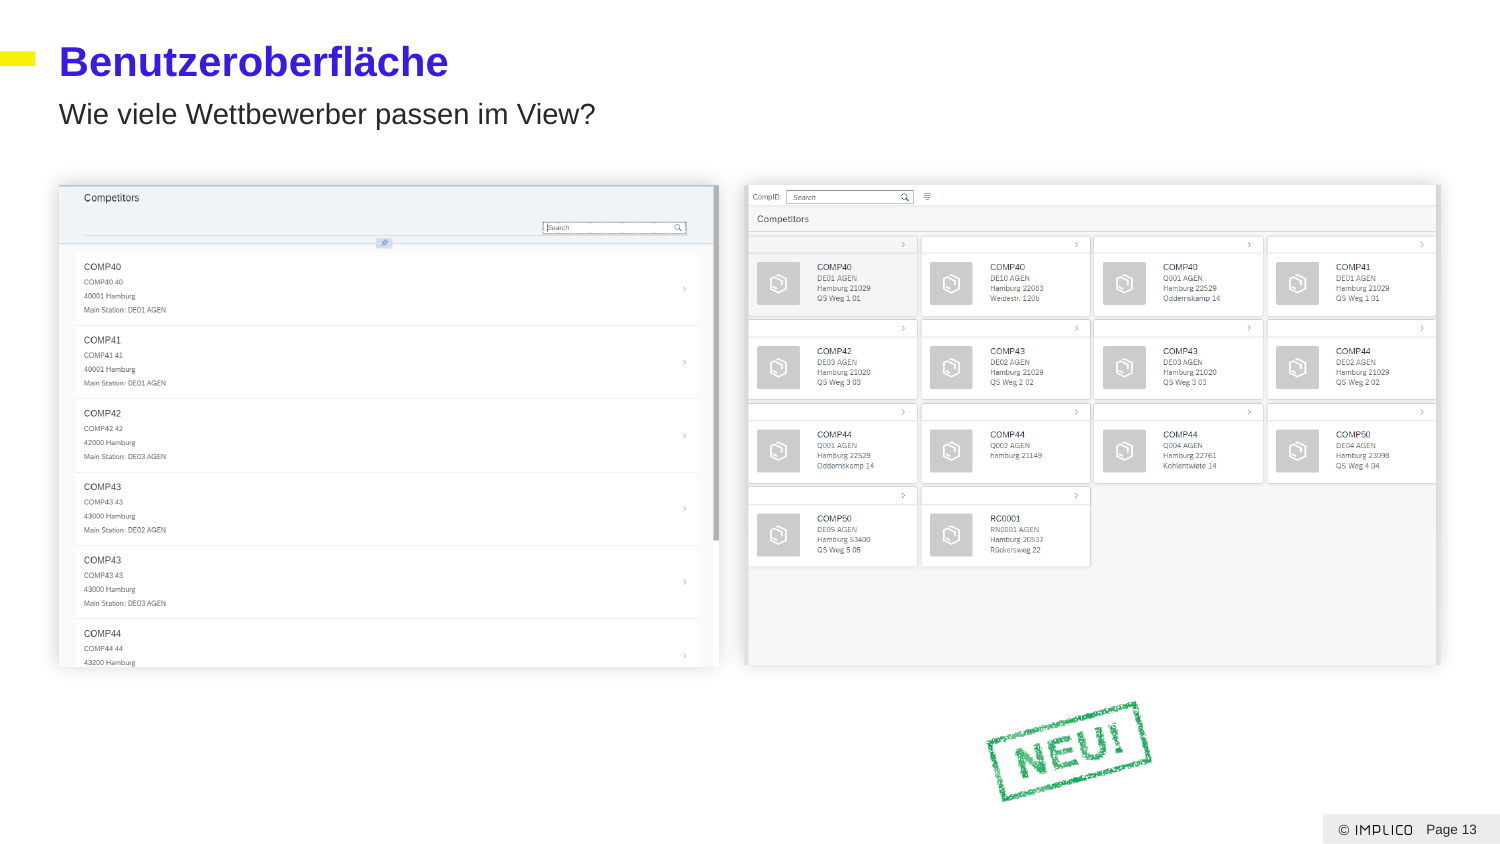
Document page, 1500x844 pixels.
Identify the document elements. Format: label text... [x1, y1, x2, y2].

picture [985, 698, 1152, 805]
title Benutzeroberfläche [59, 34, 1441, 76]
picture [58, 185, 719, 667]
picture [743, 185, 1442, 666]
list Wie viele Wettbewerber passen im View? [59, 95, 1441, 131]
picture [1356, 825, 1412, 835]
